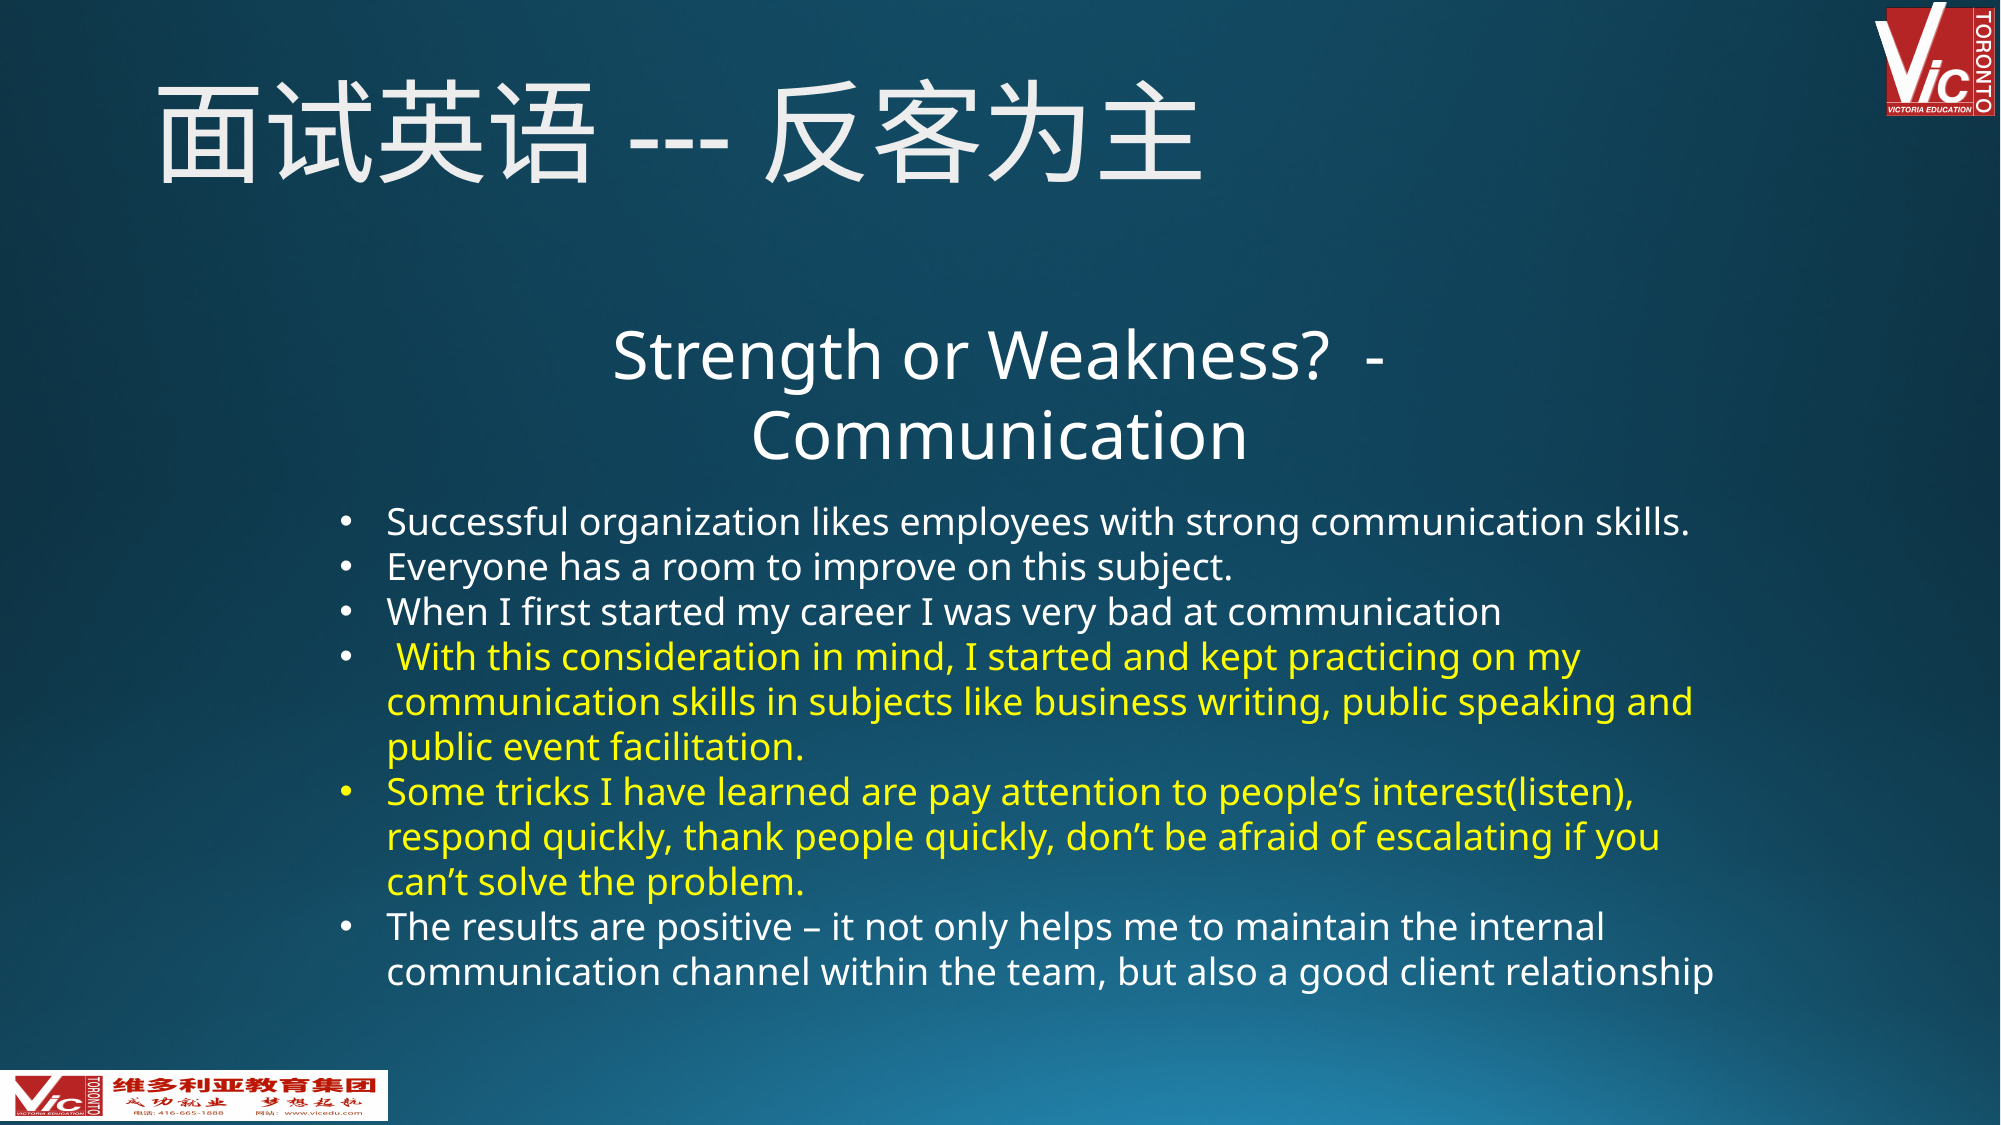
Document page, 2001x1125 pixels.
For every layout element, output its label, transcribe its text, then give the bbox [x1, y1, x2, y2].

picture [0, 0, 2001, 1125]
text_box Successful organization likes employees with strong communication skills. Everyone has a room to improve on this subject. When I first started my career I was very bad at communication With this consideration in mind, I started and kept practicing on my communication skills in subjects like business writing, public speaking and public event facilitation. Some tricks I have learned are pay attention to people’s interest(listen), respond quickly, thank people quickly, don’t be afraid of escalating if you can’t solve the problem. The results are positive – it not only helps me to maintain the internal communication channel within the team, but also a good client relationship [324, 490, 1761, 1001]
text_box 面试英语---反客为主 [137, 59, 1863, 216]
text_box Strength or Weakness? - Communication [346, 305, 1654, 481]
